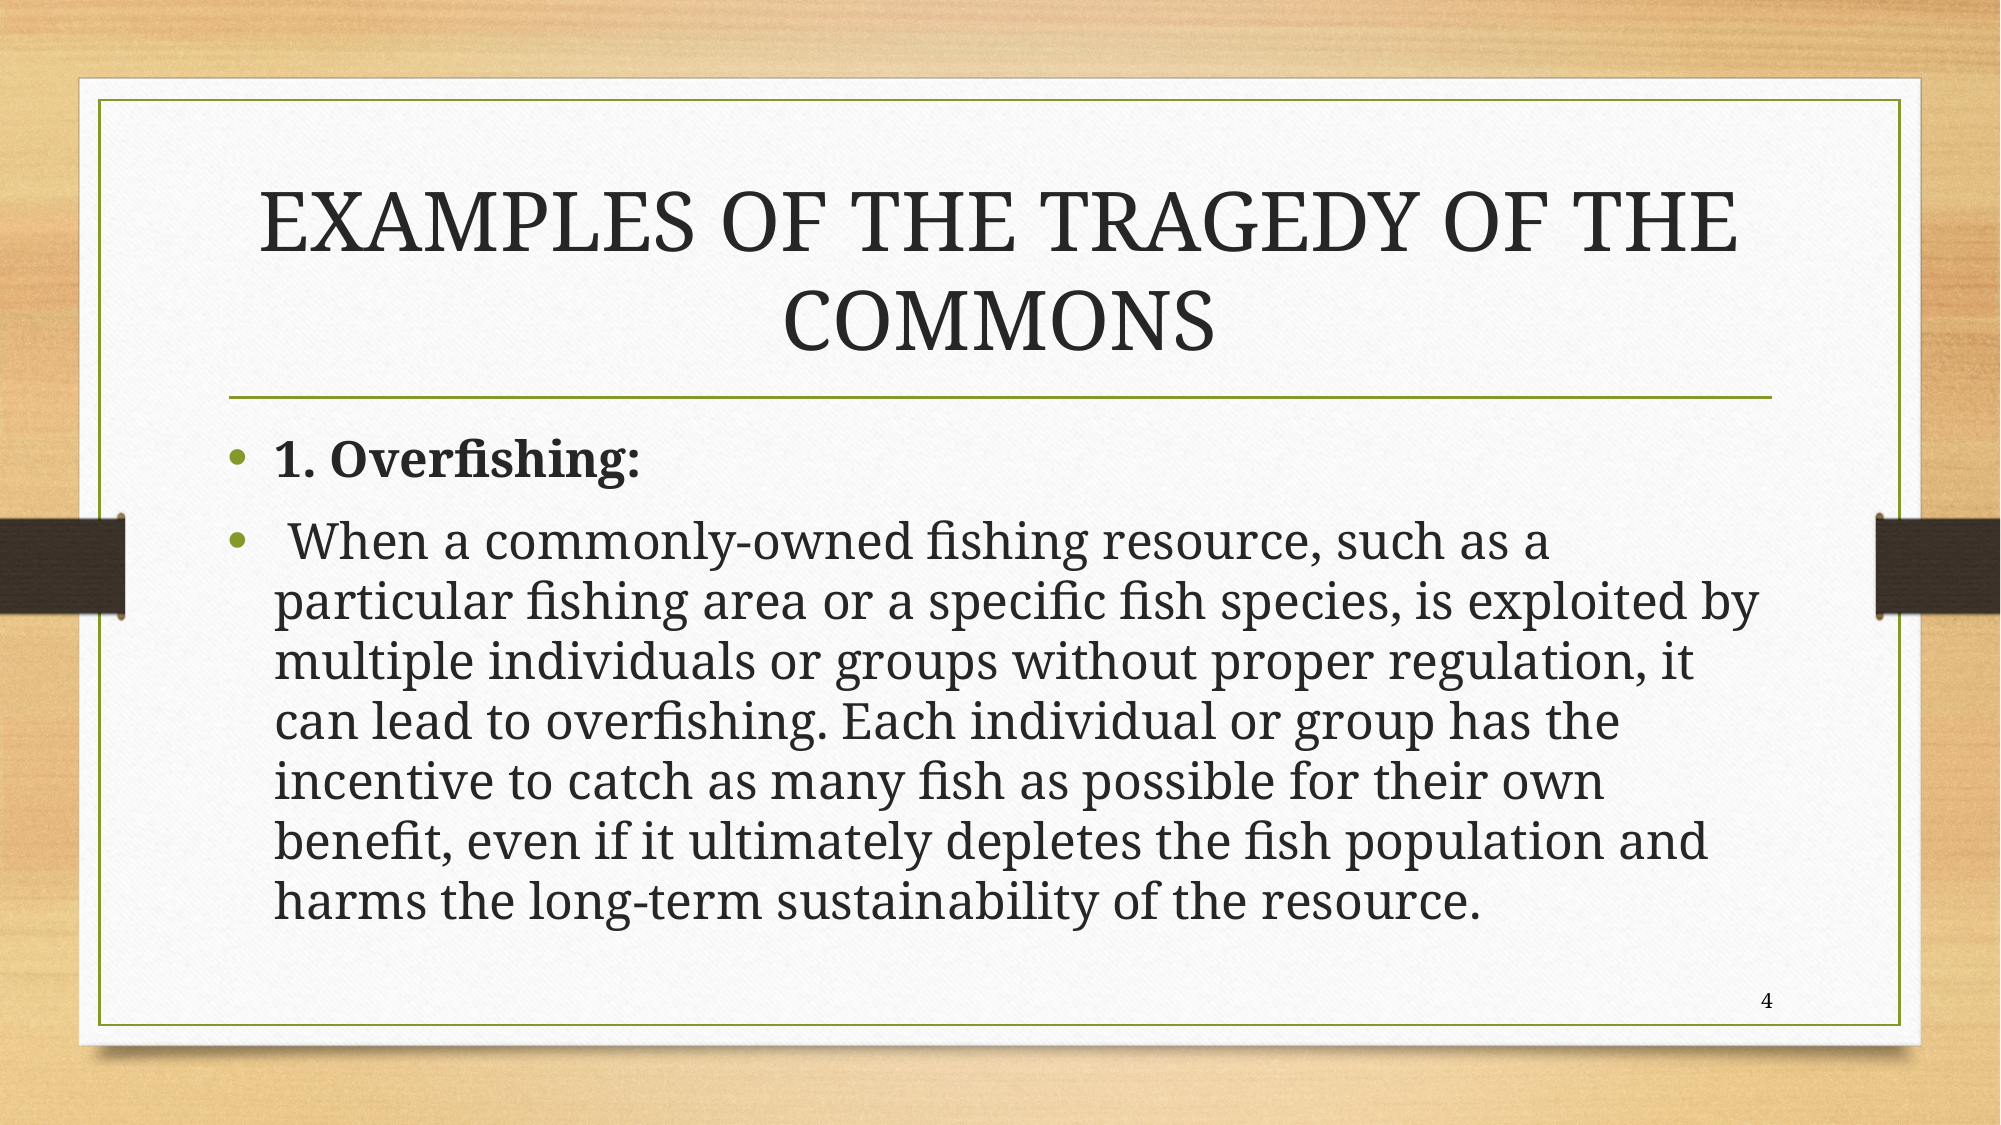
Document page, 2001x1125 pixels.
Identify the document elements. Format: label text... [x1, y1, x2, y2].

title EXAMPLES OF THE TRAGEDY OF THE COMMONS [212, 161, 1788, 375]
list 1. Overfishing: When a commonly-owned fishing resource, such as a particular fishing area or a specific fish species, is exploited by multiple individuals or groups without proper regulation, it can lead to overfishing. Each individual or group has the incentive to catch as many fish as possible for their own benefit, even if it ultimately depletes the fish population and harms the long-term sustainability of the resource. [212, 419, 1788, 964]
slide_number 4 [1698, 979, 1788, 1025]
picture [0, 0, 2001, 1125]
